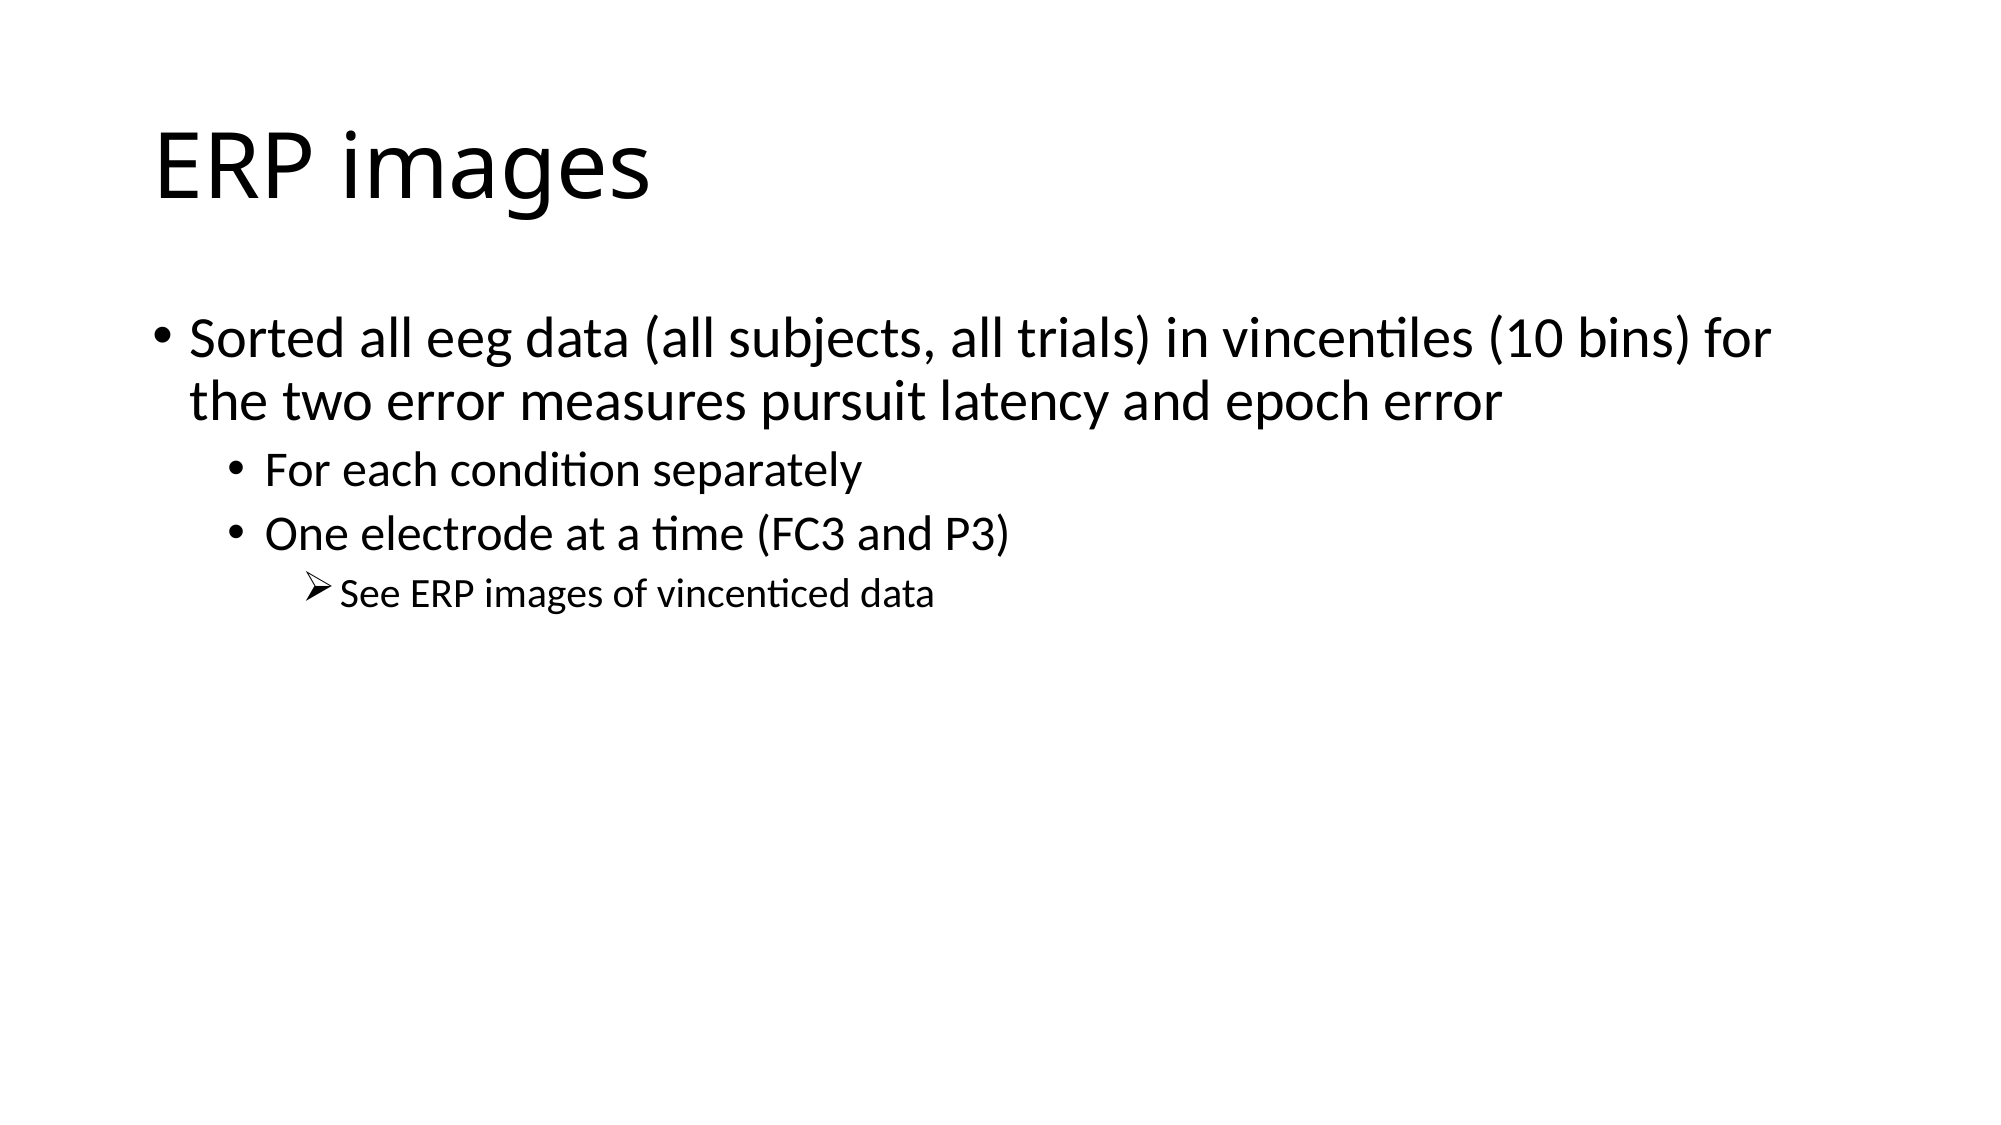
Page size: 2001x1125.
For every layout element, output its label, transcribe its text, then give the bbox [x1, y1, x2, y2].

list Sorted all eeg data (all subjects, all trials) in vincentiles (10 bins) for the two error measures pursuit latency and epoch error For each condition separately One electrode at a time (FC3 and P3) See ERP images of vincenticed data [137, 299, 1863, 1014]
title ERP images [137, 59, 1863, 278]
